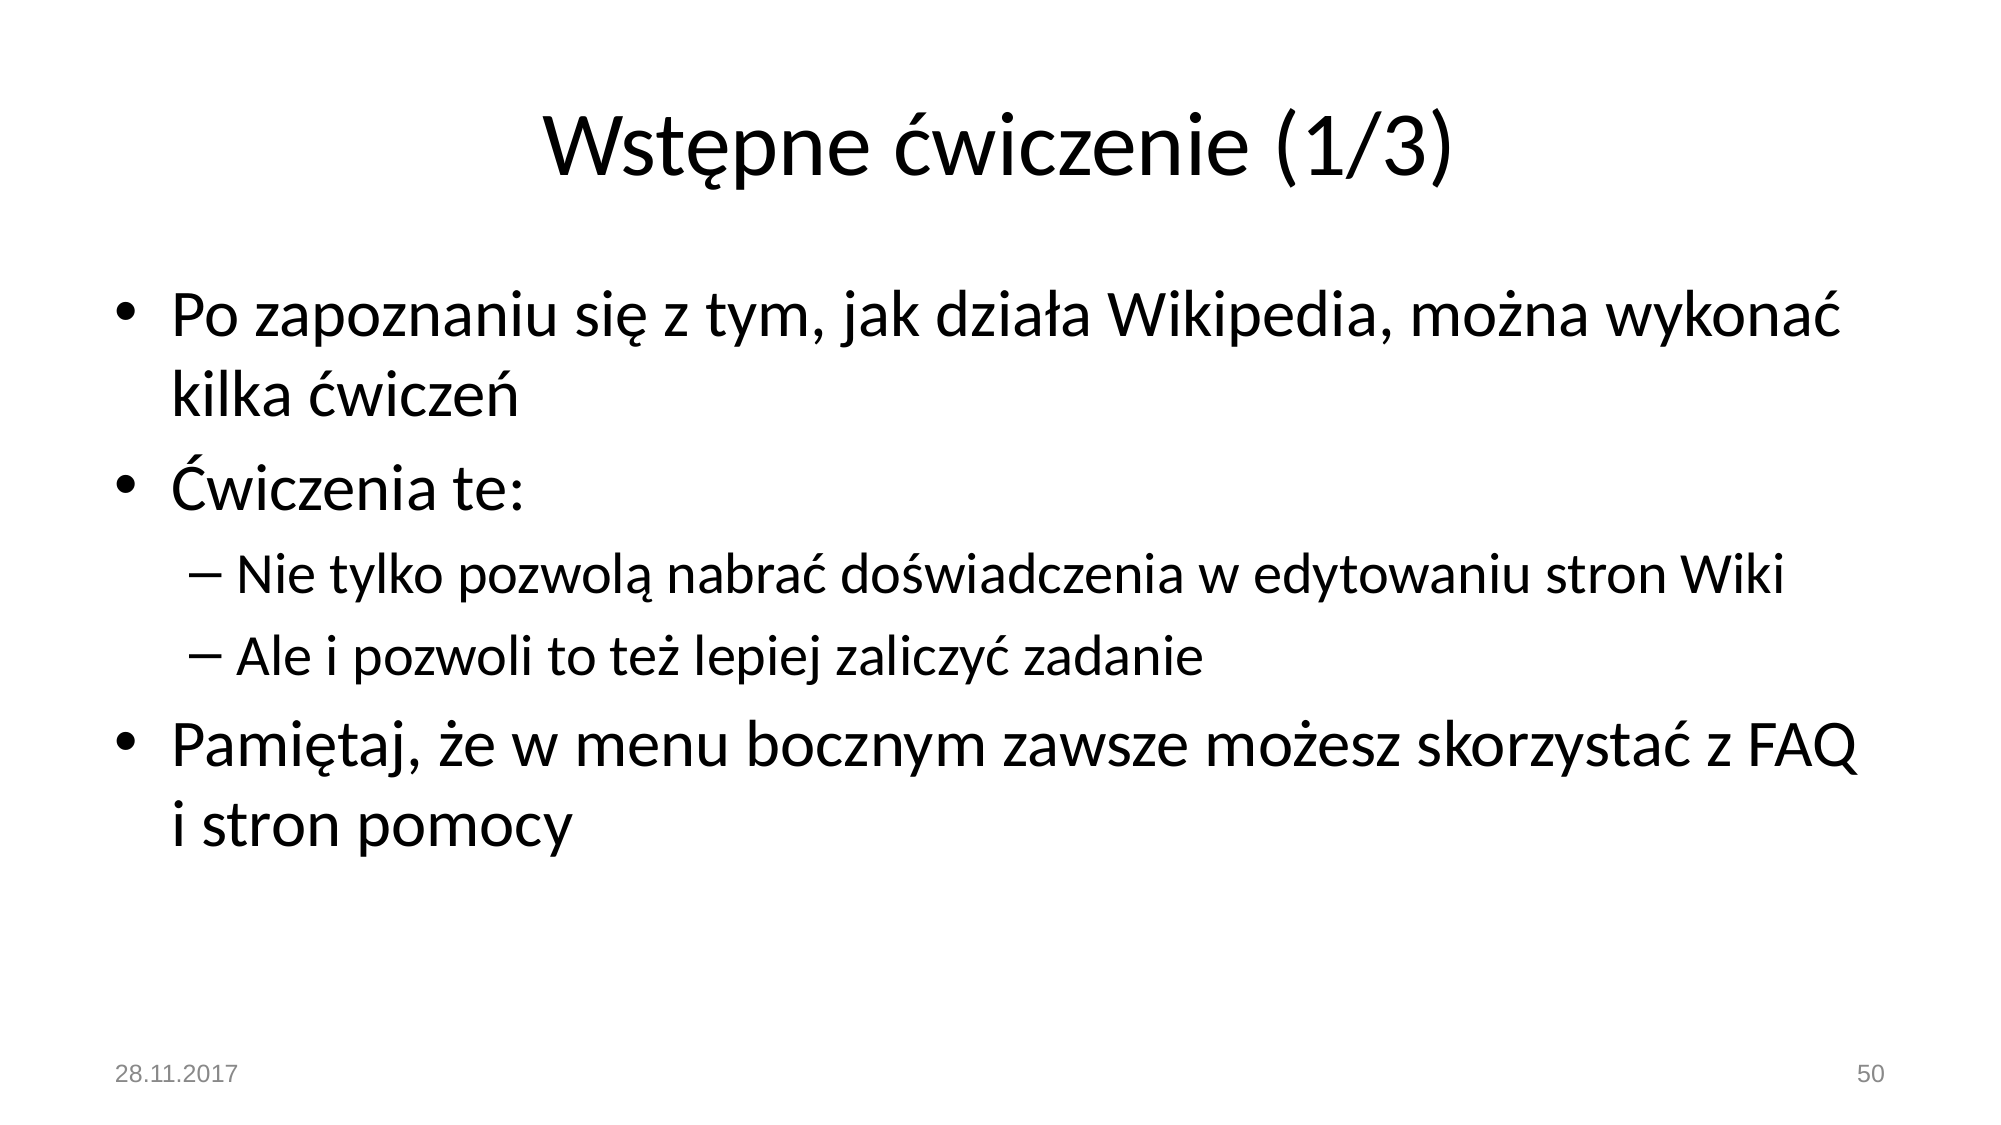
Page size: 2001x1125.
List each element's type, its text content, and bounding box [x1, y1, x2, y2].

slide_number 50 [1433, 1042, 1900, 1103]
list Po zapoznaniu się z tym, jak działa Wikipedia, można wykonać kilka ćwiczeń Ćwiczenia te: Nie tylko pozwolą nabrać doświadczenia w edytowaniu stron Wiki Ale i pozwoli to też lepiej zaliczyć zadanie Pamiętaj, że w menu bocznym zawsze możesz skorzystać z FAQ i stron pomocy [99, 262, 1900, 1005]
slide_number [99, 1042, 567, 1103]
title Wstępne ćwiczenie (1/3) [99, 45, 1900, 233]
